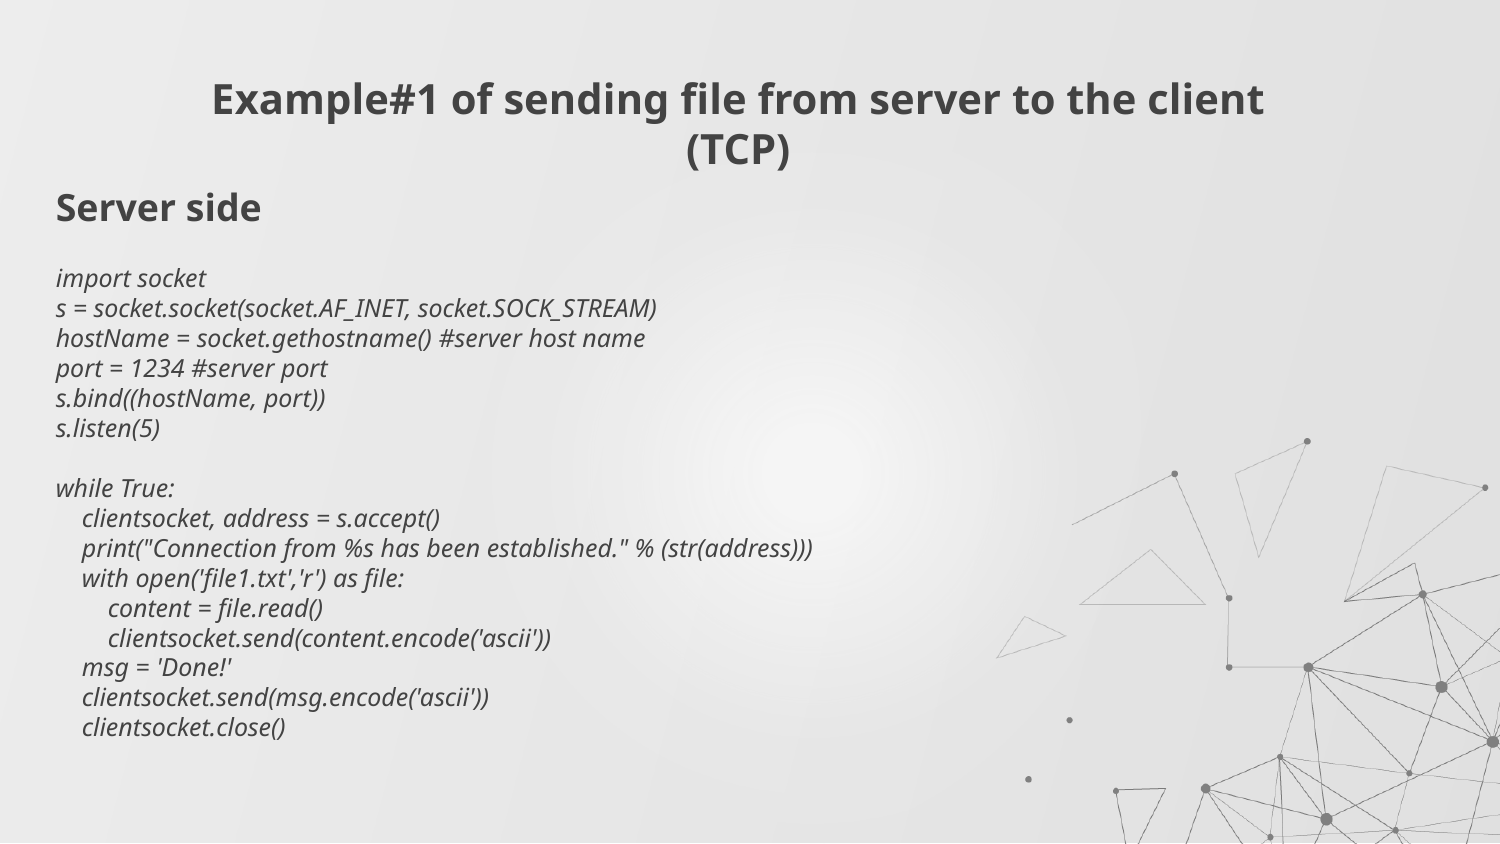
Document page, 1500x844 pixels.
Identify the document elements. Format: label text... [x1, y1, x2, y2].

title Example#1 of sending file from server to the client (TCP) [187, 57, 1289, 131]
picture [0, 0, 1500, 844]
list Server side import socket s = socket.socket(socket.AF_INET, socket.SOCK_STREAM) hostName = socket.gethostname() #server host name port = 1234 #server port s.bind((hostName, port)) s.listen(5) while True: clientsocket, address = s.accept() print("Connection from %s has been established." % (str(address))) with open('file1.txt','r') as file: content = file.read() clientsocket.send(content.encode('ascii')) msg = 'Done!' clientsocket.send(msg.encode('ascii')) clientsocket.close() [40, 162, 1459, 829]
